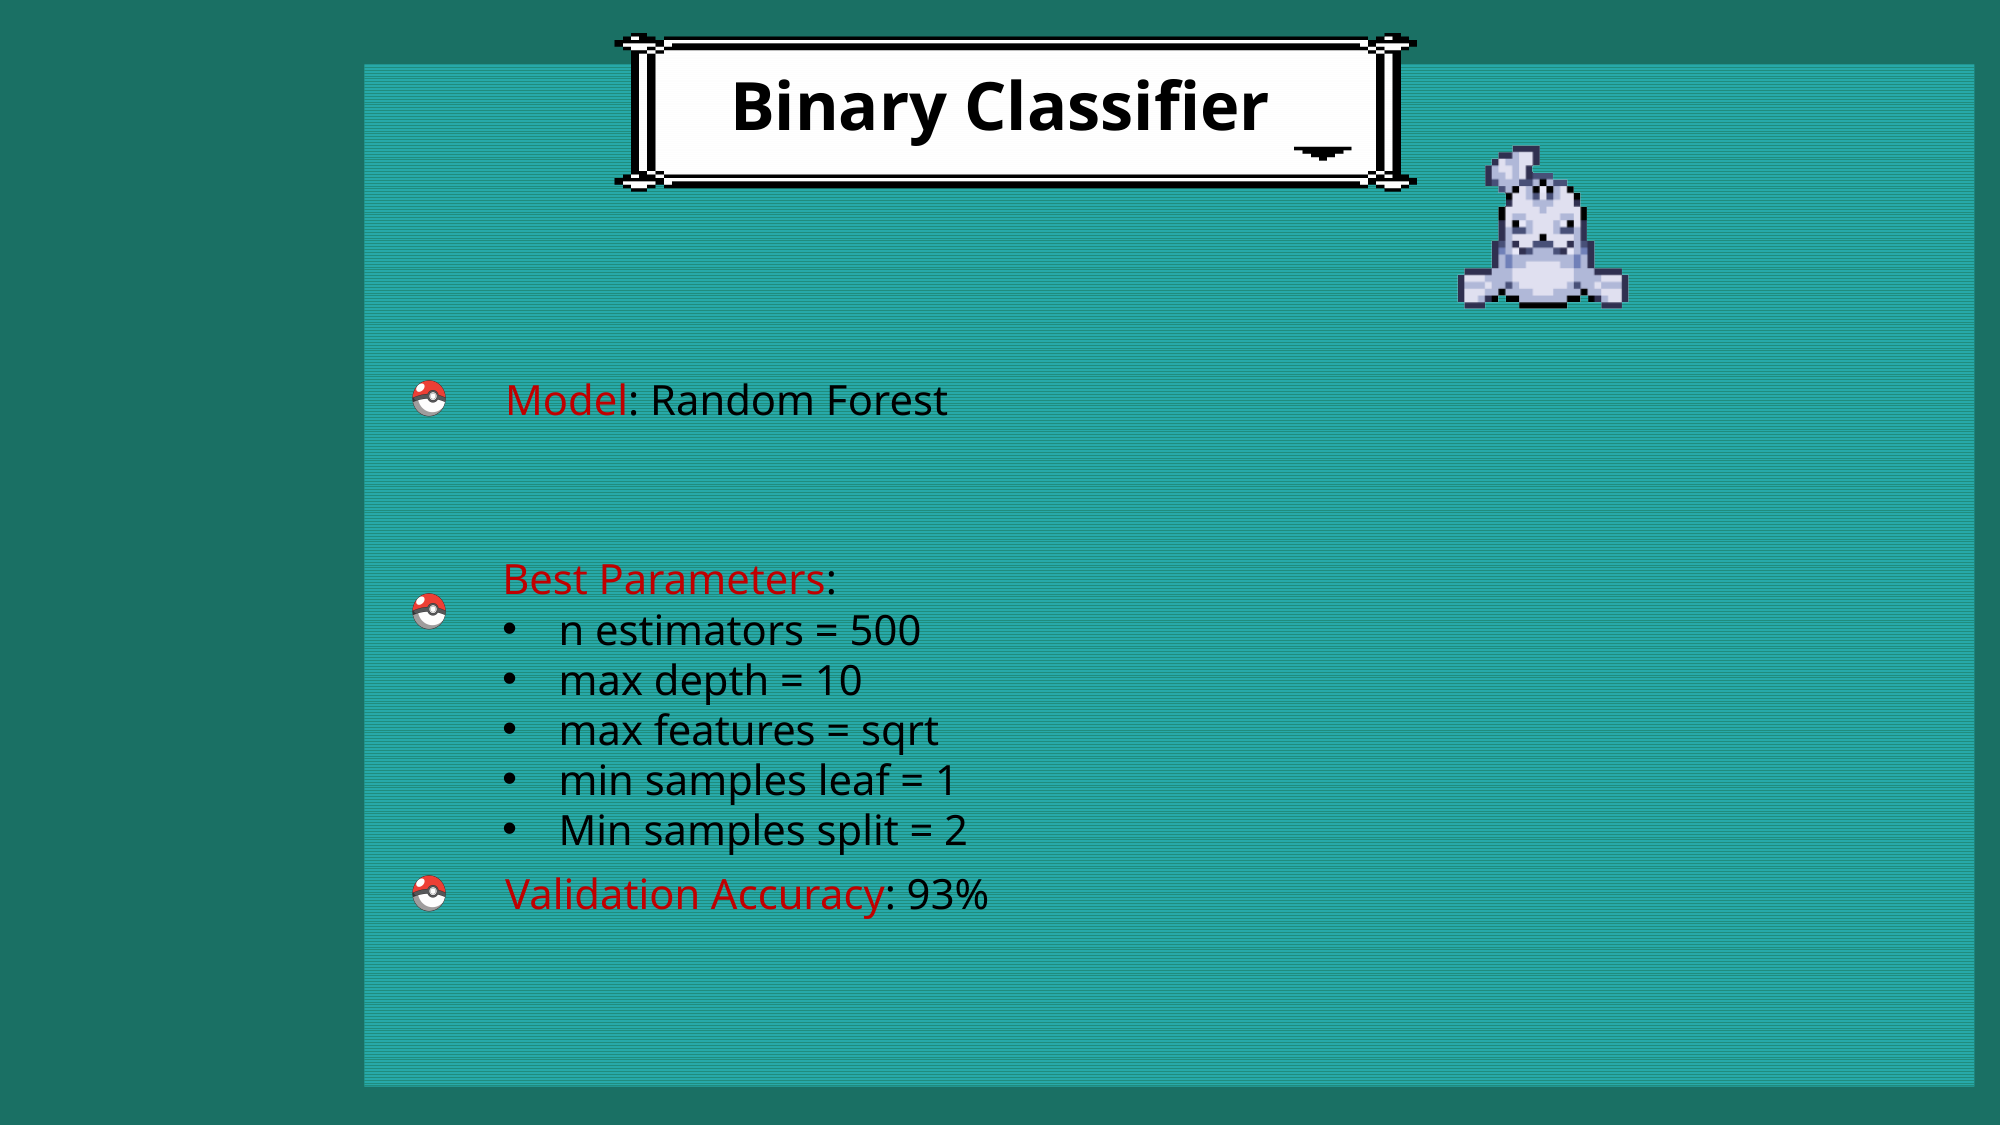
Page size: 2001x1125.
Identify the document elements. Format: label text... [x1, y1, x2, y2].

picture [411, 592, 447, 632]
text_box Model: Random Forest [490, 366, 1975, 431]
text_box Best Parameters: n estimators = 500 max depth = 10 max features = sqrt min samples leaf = 1 Min samples split = 2 [487, 546, 1972, 861]
text_box [362, 62, 1976, 1089]
picture [606, 21, 1426, 195]
picture [411, 874, 447, 913]
picture [411, 379, 447, 419]
text_box Validation Accuracy: 93% [490, 860, 1975, 926]
picture [1437, 104, 1656, 323]
